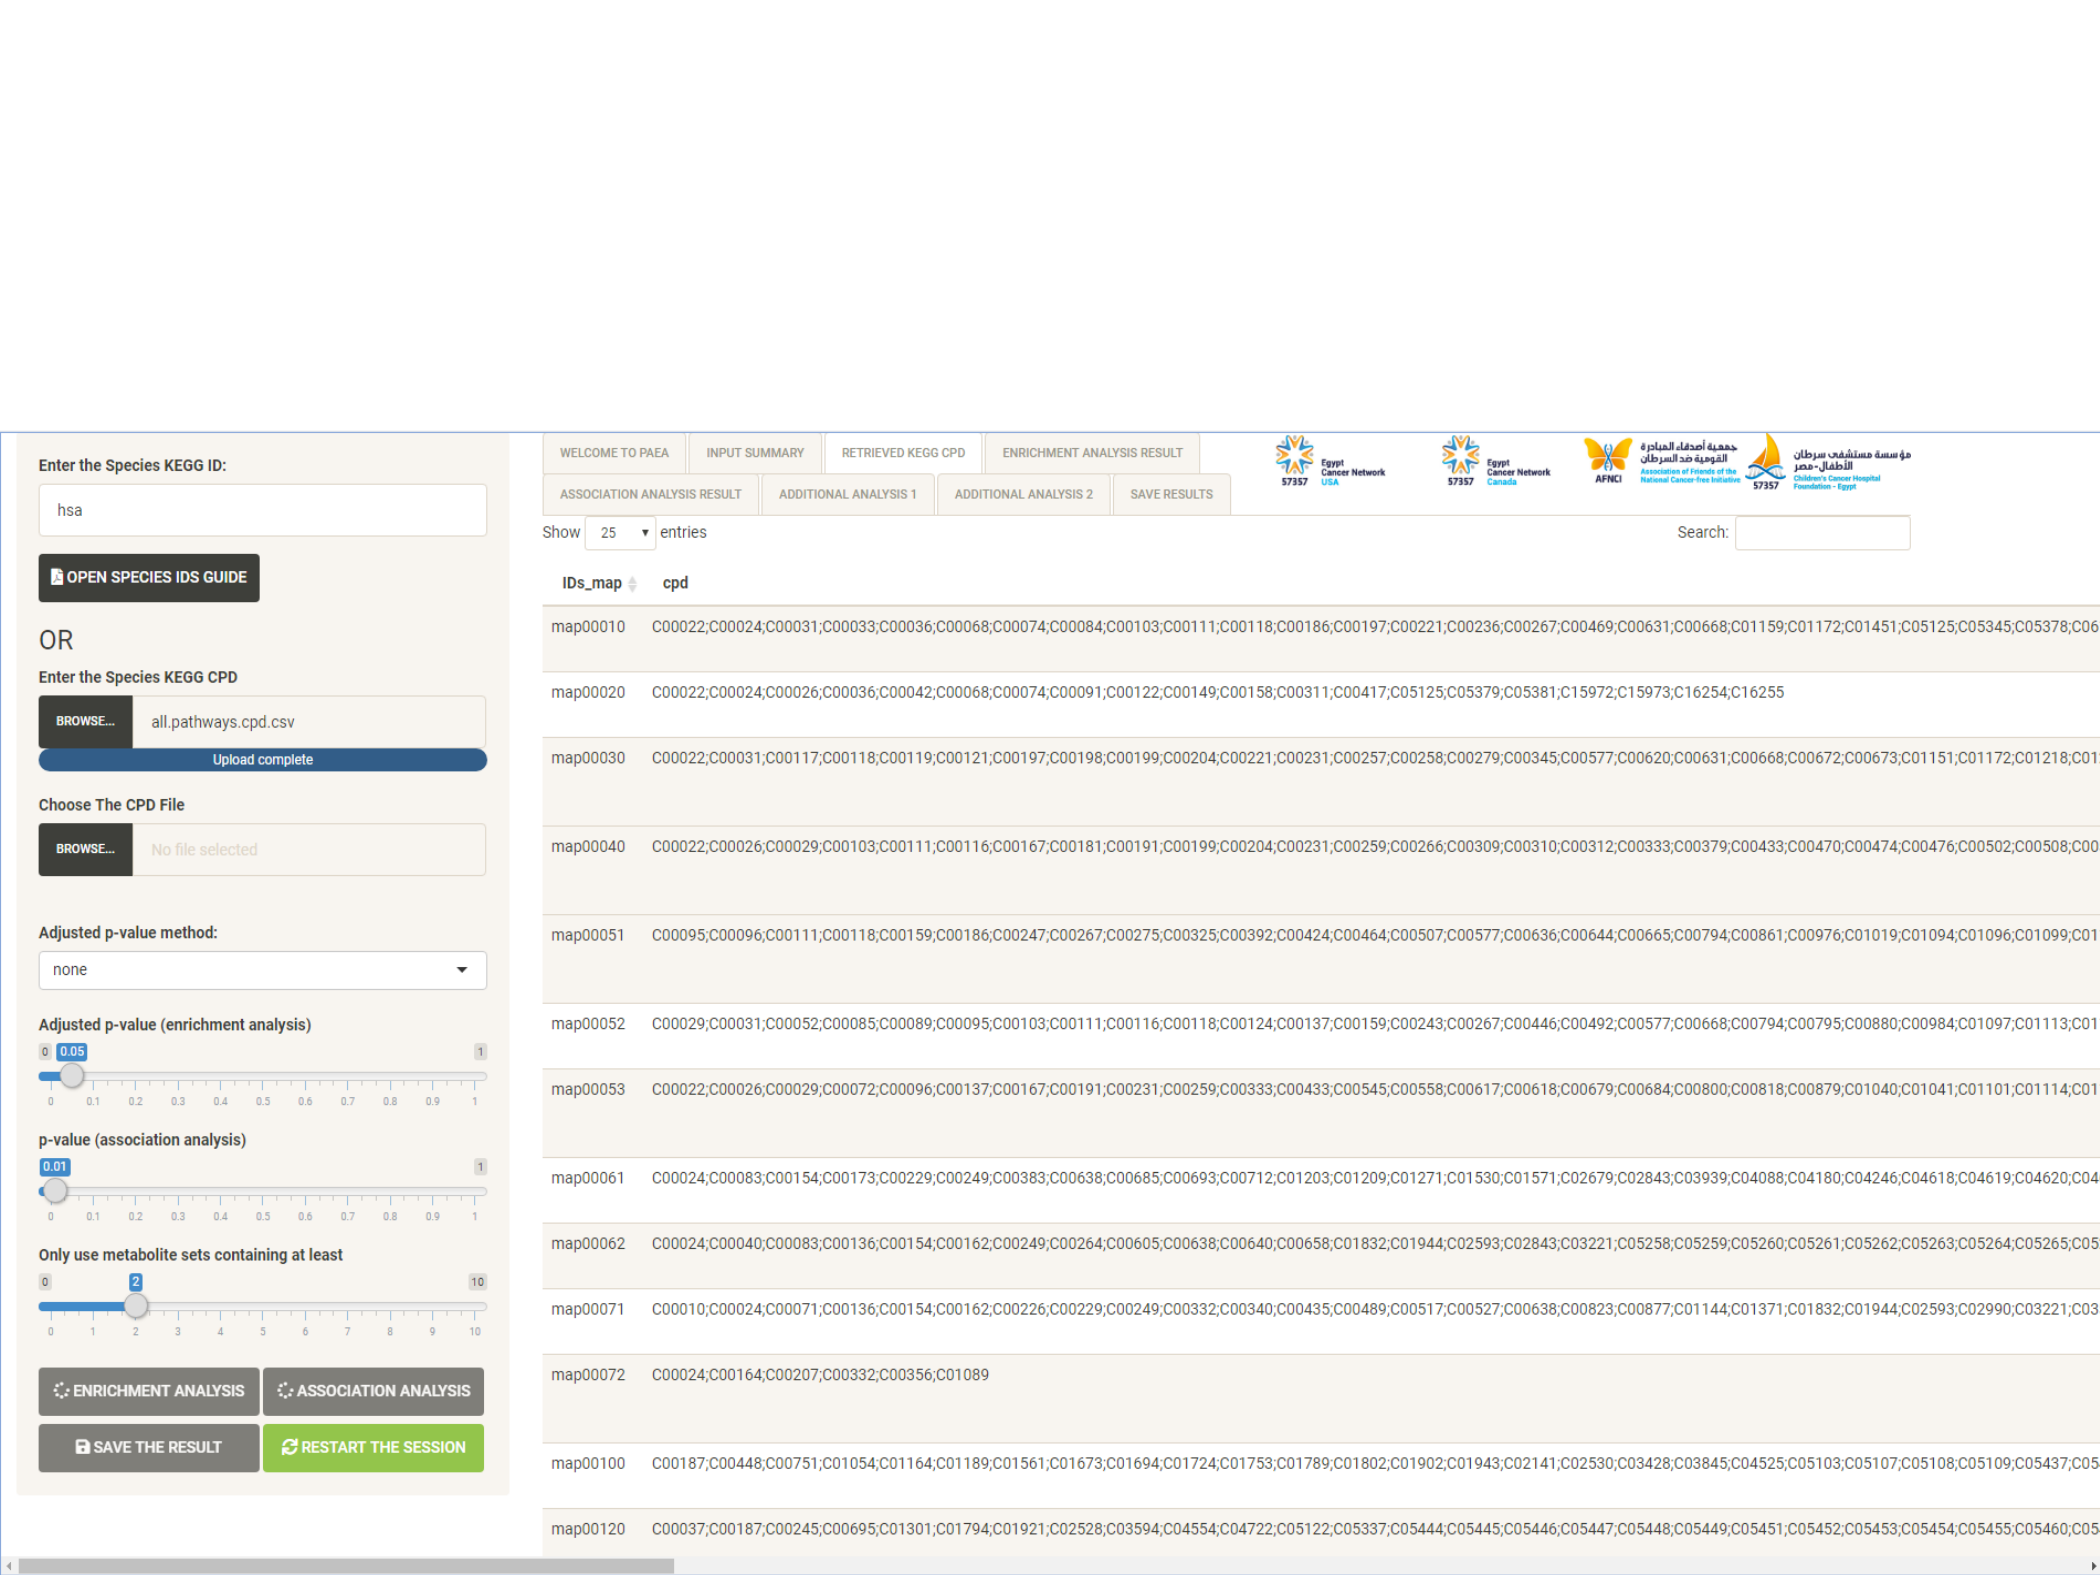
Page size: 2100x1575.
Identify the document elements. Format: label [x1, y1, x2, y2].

list [0, 430, 2100, 1575]
